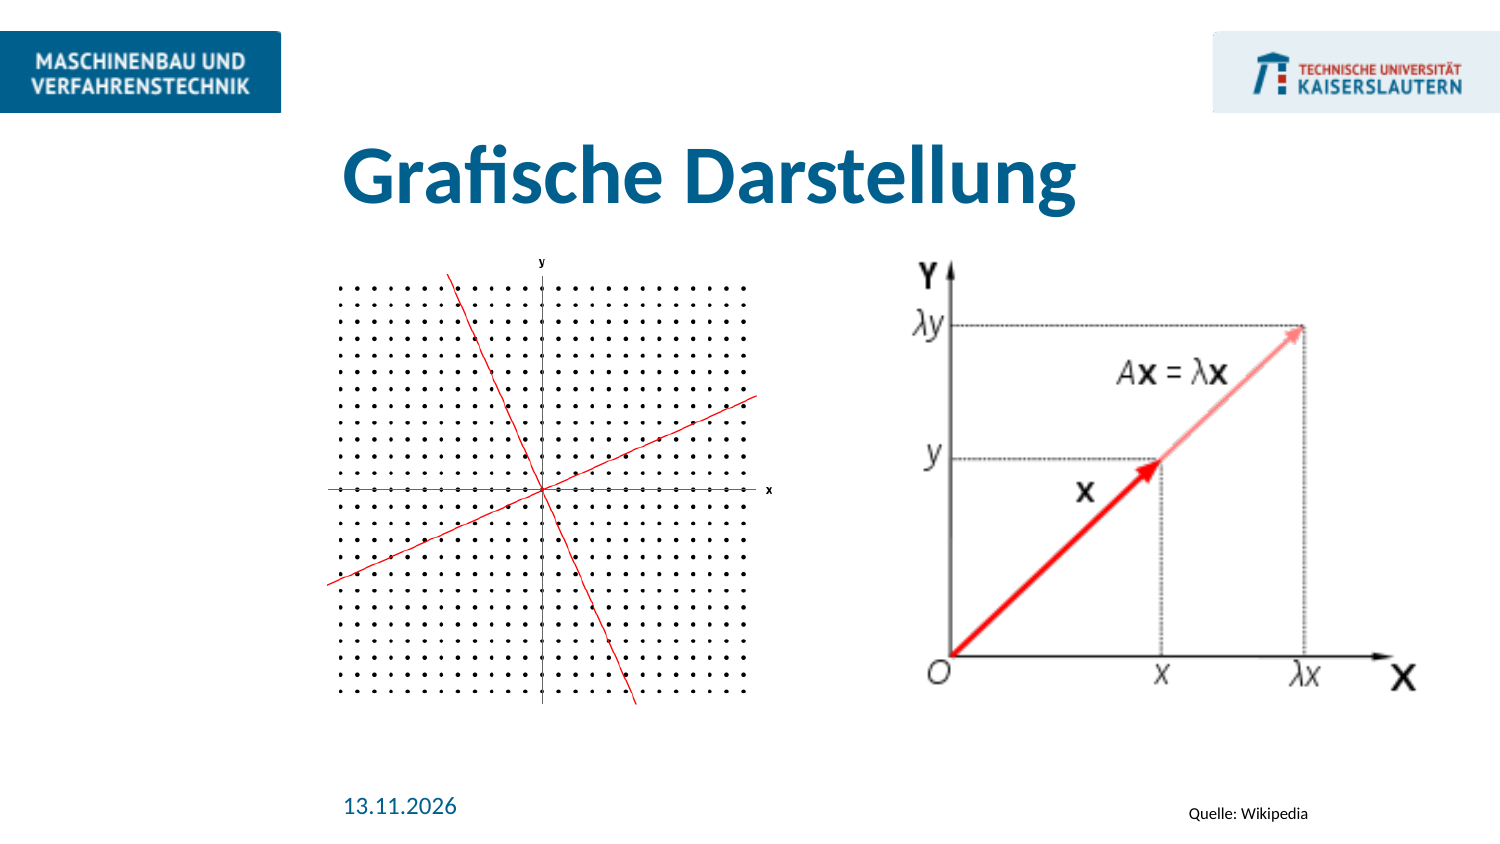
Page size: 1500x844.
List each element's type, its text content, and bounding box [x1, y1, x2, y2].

picture [890, 254, 1445, 698]
title Grafische Darstellung [327, 112, 1425, 253]
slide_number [327, 782, 678, 827]
picture [327, 254, 773, 705]
text_box Quelle: Wikipedia [1174, 795, 1425, 831]
